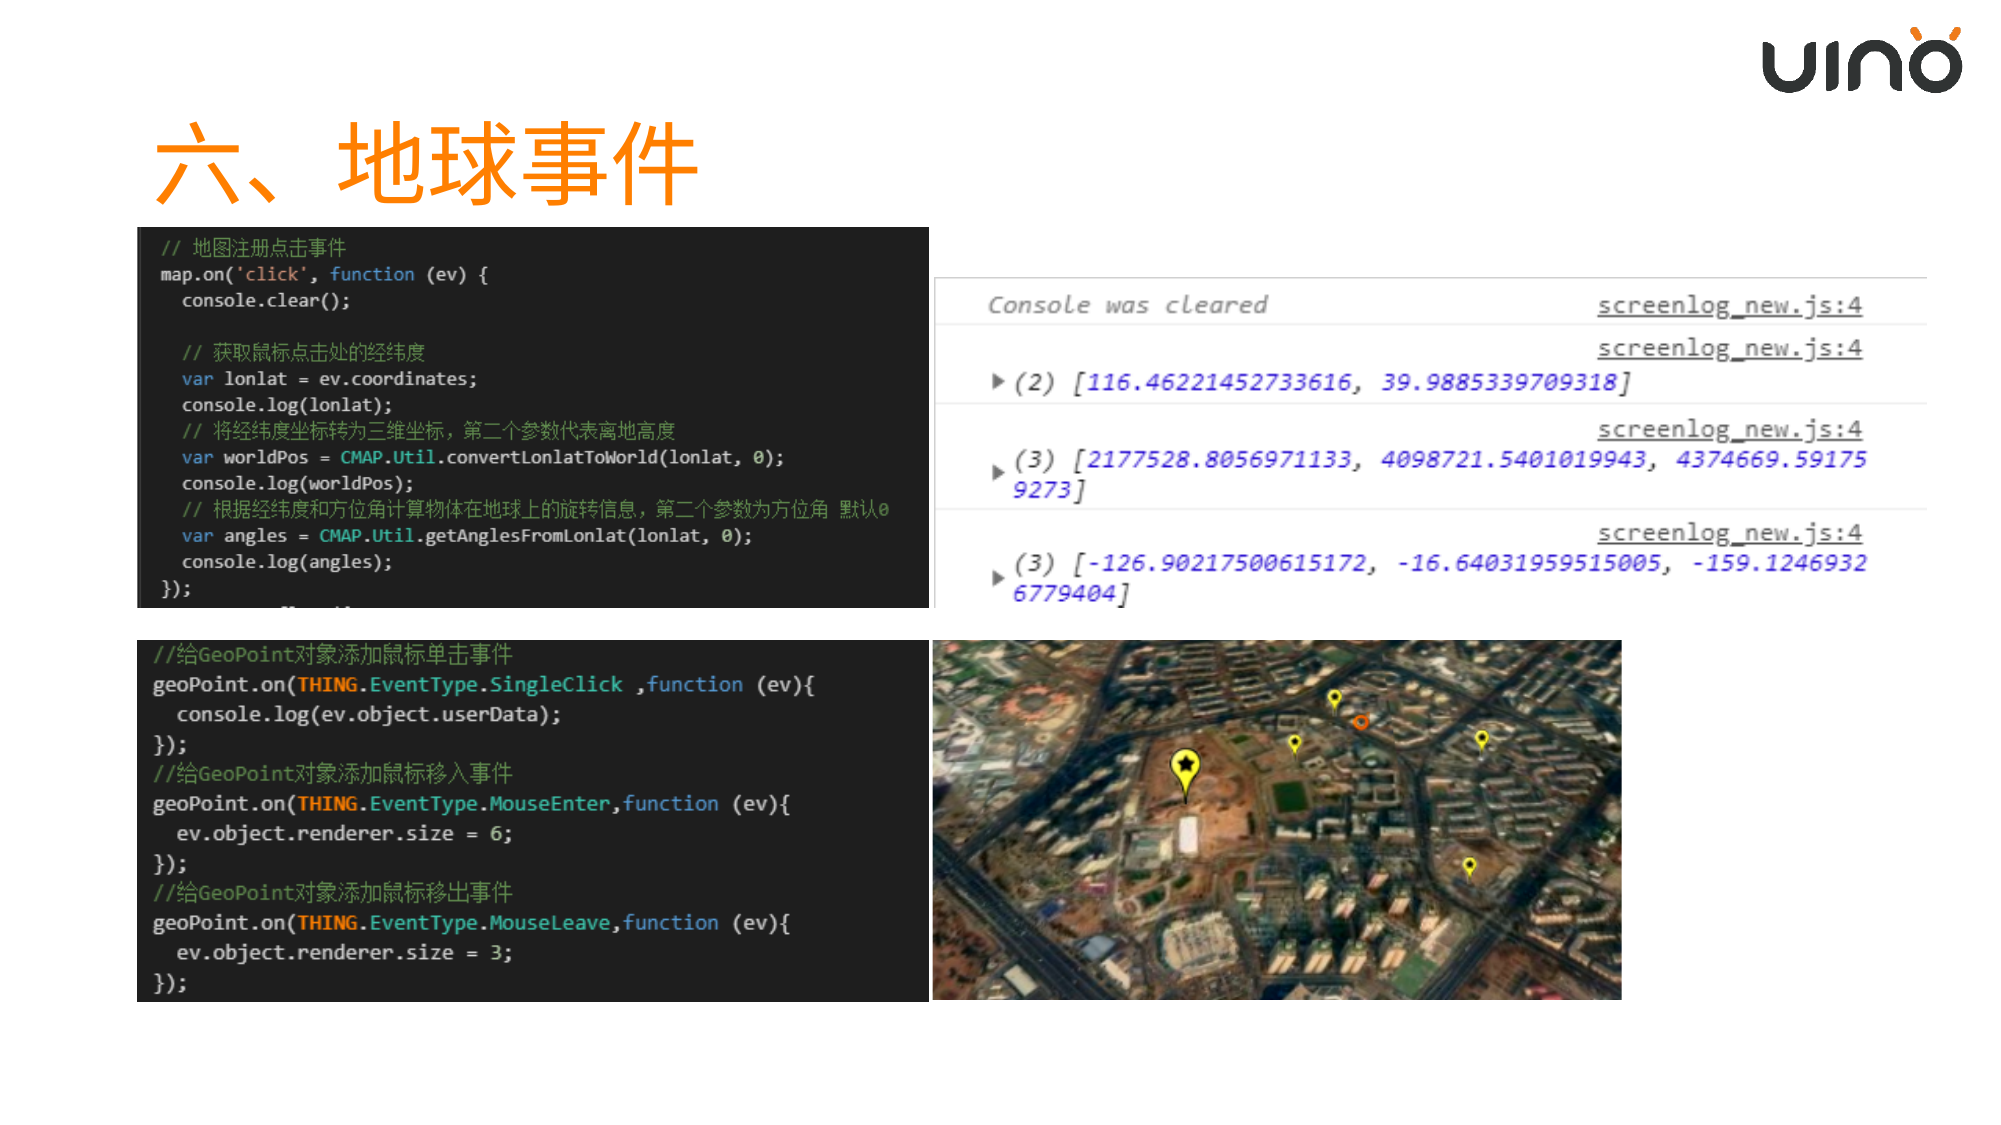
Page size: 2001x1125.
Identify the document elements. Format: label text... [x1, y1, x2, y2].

picture [934, 277, 1927, 609]
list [137, 640, 929, 1002]
picture [932, 640, 1622, 1000]
title 六、地球事件 [137, 59, 1863, 278]
picture [1748, 0, 1976, 133]
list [137, 227, 929, 608]
